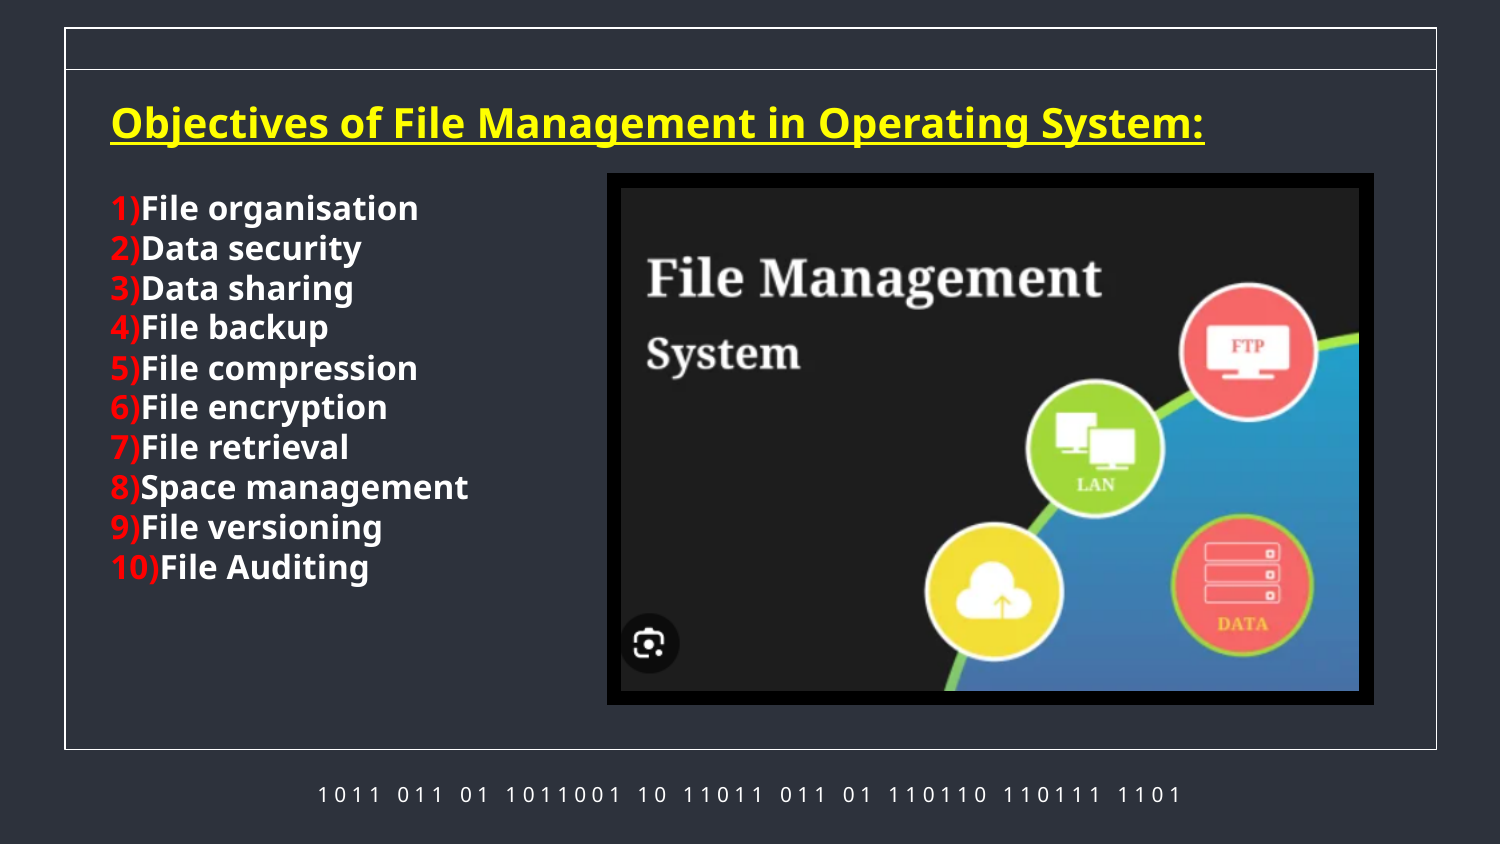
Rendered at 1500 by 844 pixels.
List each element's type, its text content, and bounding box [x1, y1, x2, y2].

list Objectives of File Management in Operating System: 1)File organisation 2)Data security 3)Data sharing 4)File backup 5)File compression 6)File encryption 7)File retrieval 8)Space management 9)File versioning 10)File Auditing [70, 82, 1430, 739]
picture [620, 187, 1360, 692]
